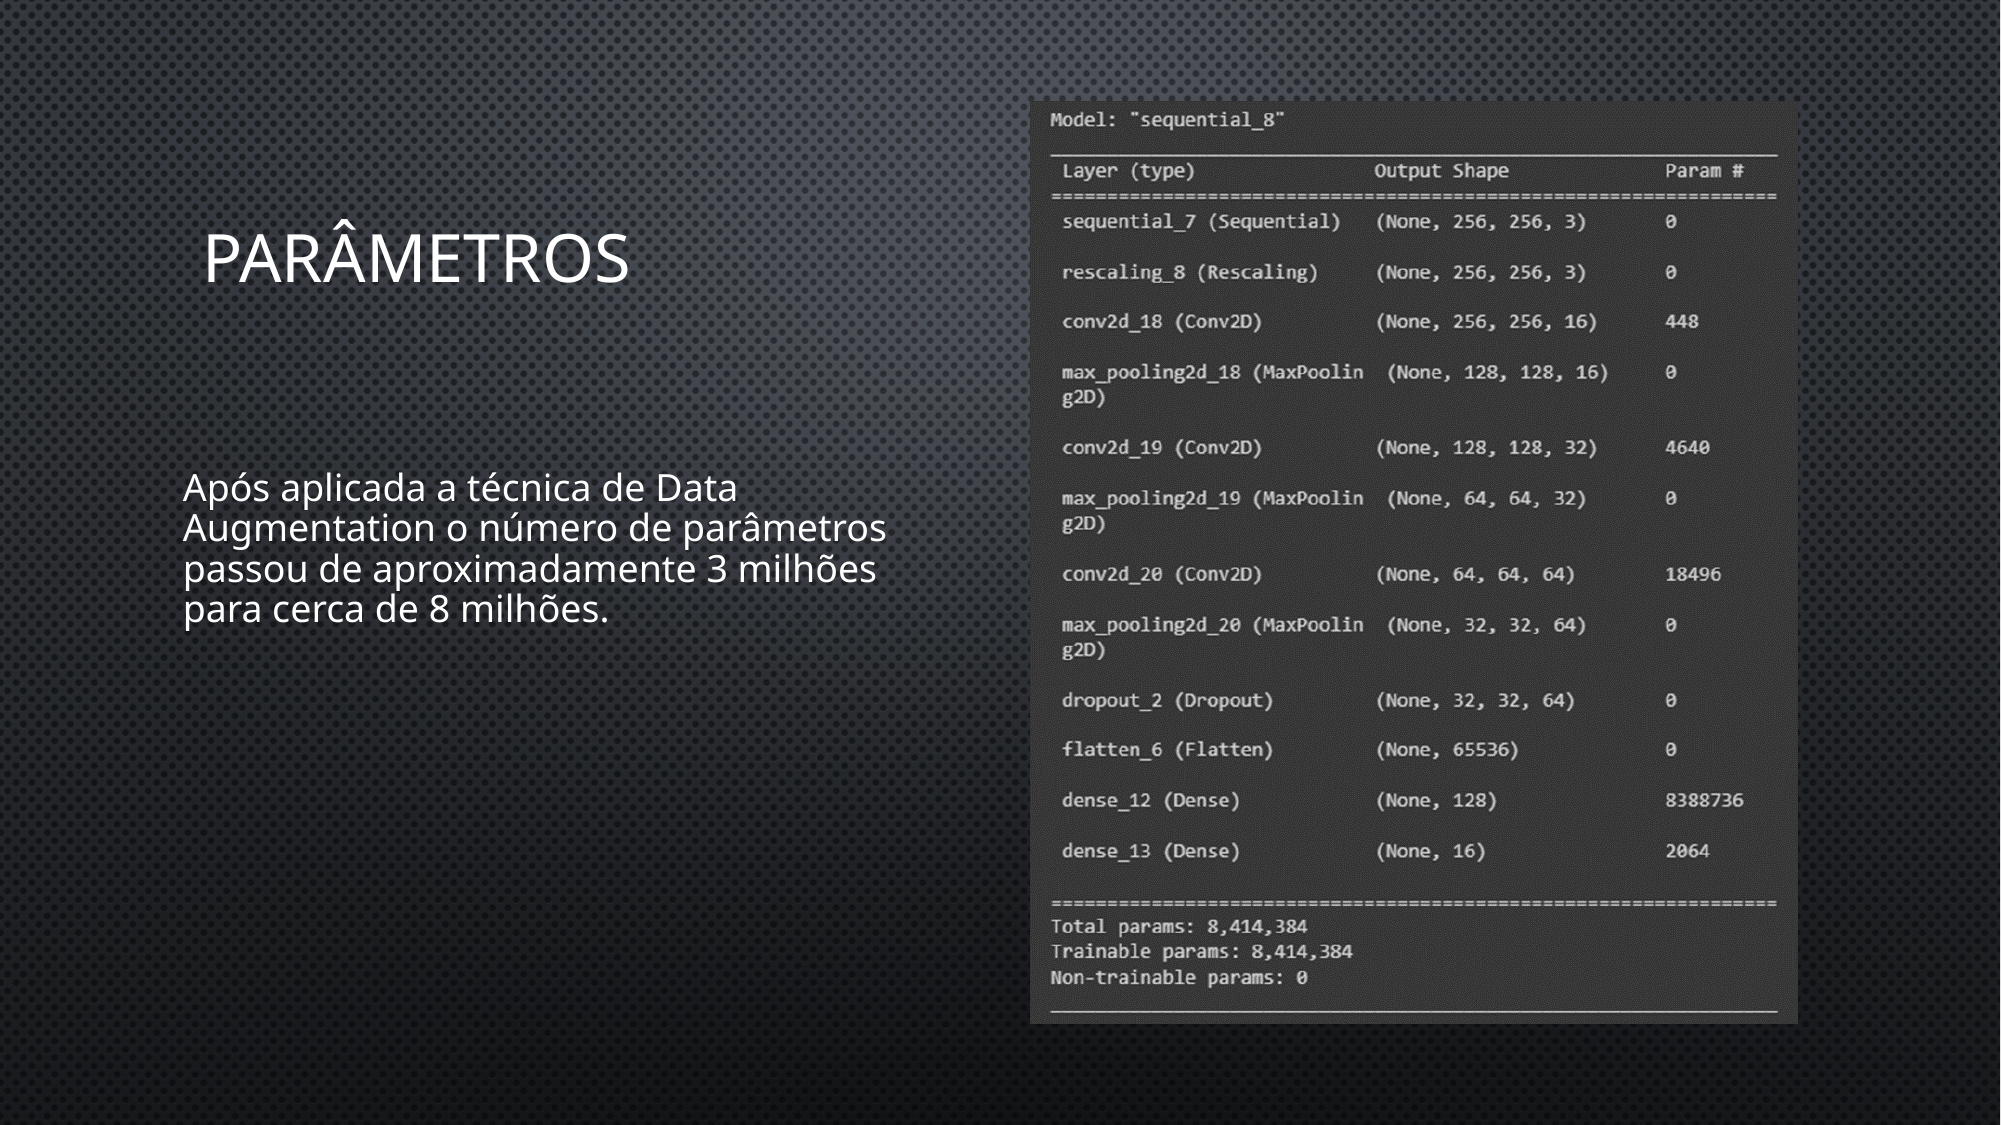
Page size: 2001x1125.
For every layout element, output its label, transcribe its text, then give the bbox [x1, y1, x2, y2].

text_box Após aplicada a técnica de Data Augmentation o número de parâmetros passou de aproximadamente 3 milhões para cerca de 8 milhões. [168, 461, 920, 718]
picture [1030, 101, 1798, 1024]
title Parâmetros [187, 99, 1813, 413]
